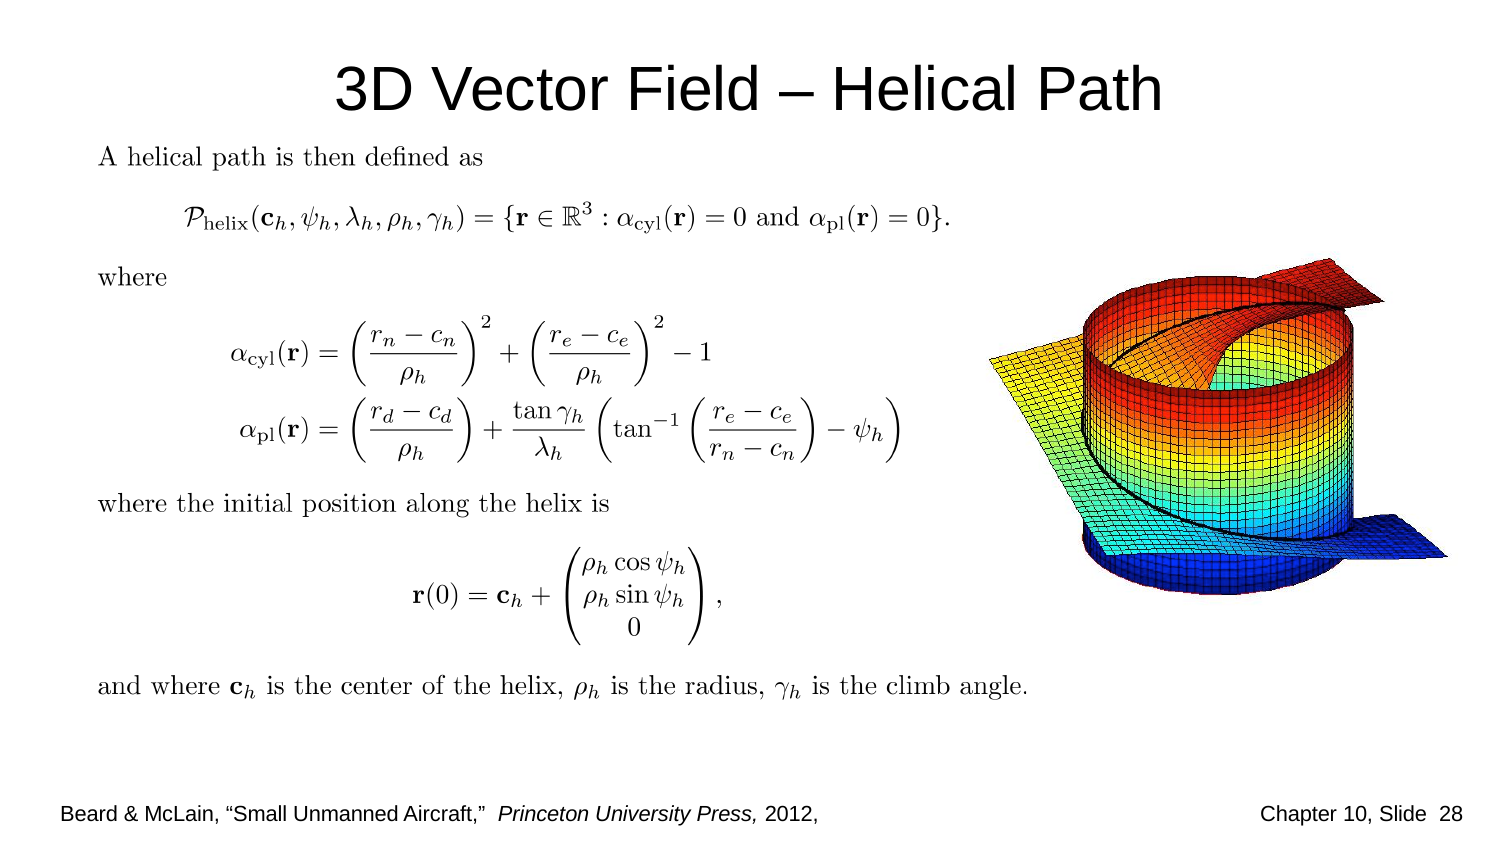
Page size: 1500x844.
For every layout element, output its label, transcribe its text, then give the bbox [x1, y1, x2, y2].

picture [96, 144, 1467, 700]
title 3D Vector Field – Helical Path [74, 33, 1426, 138]
